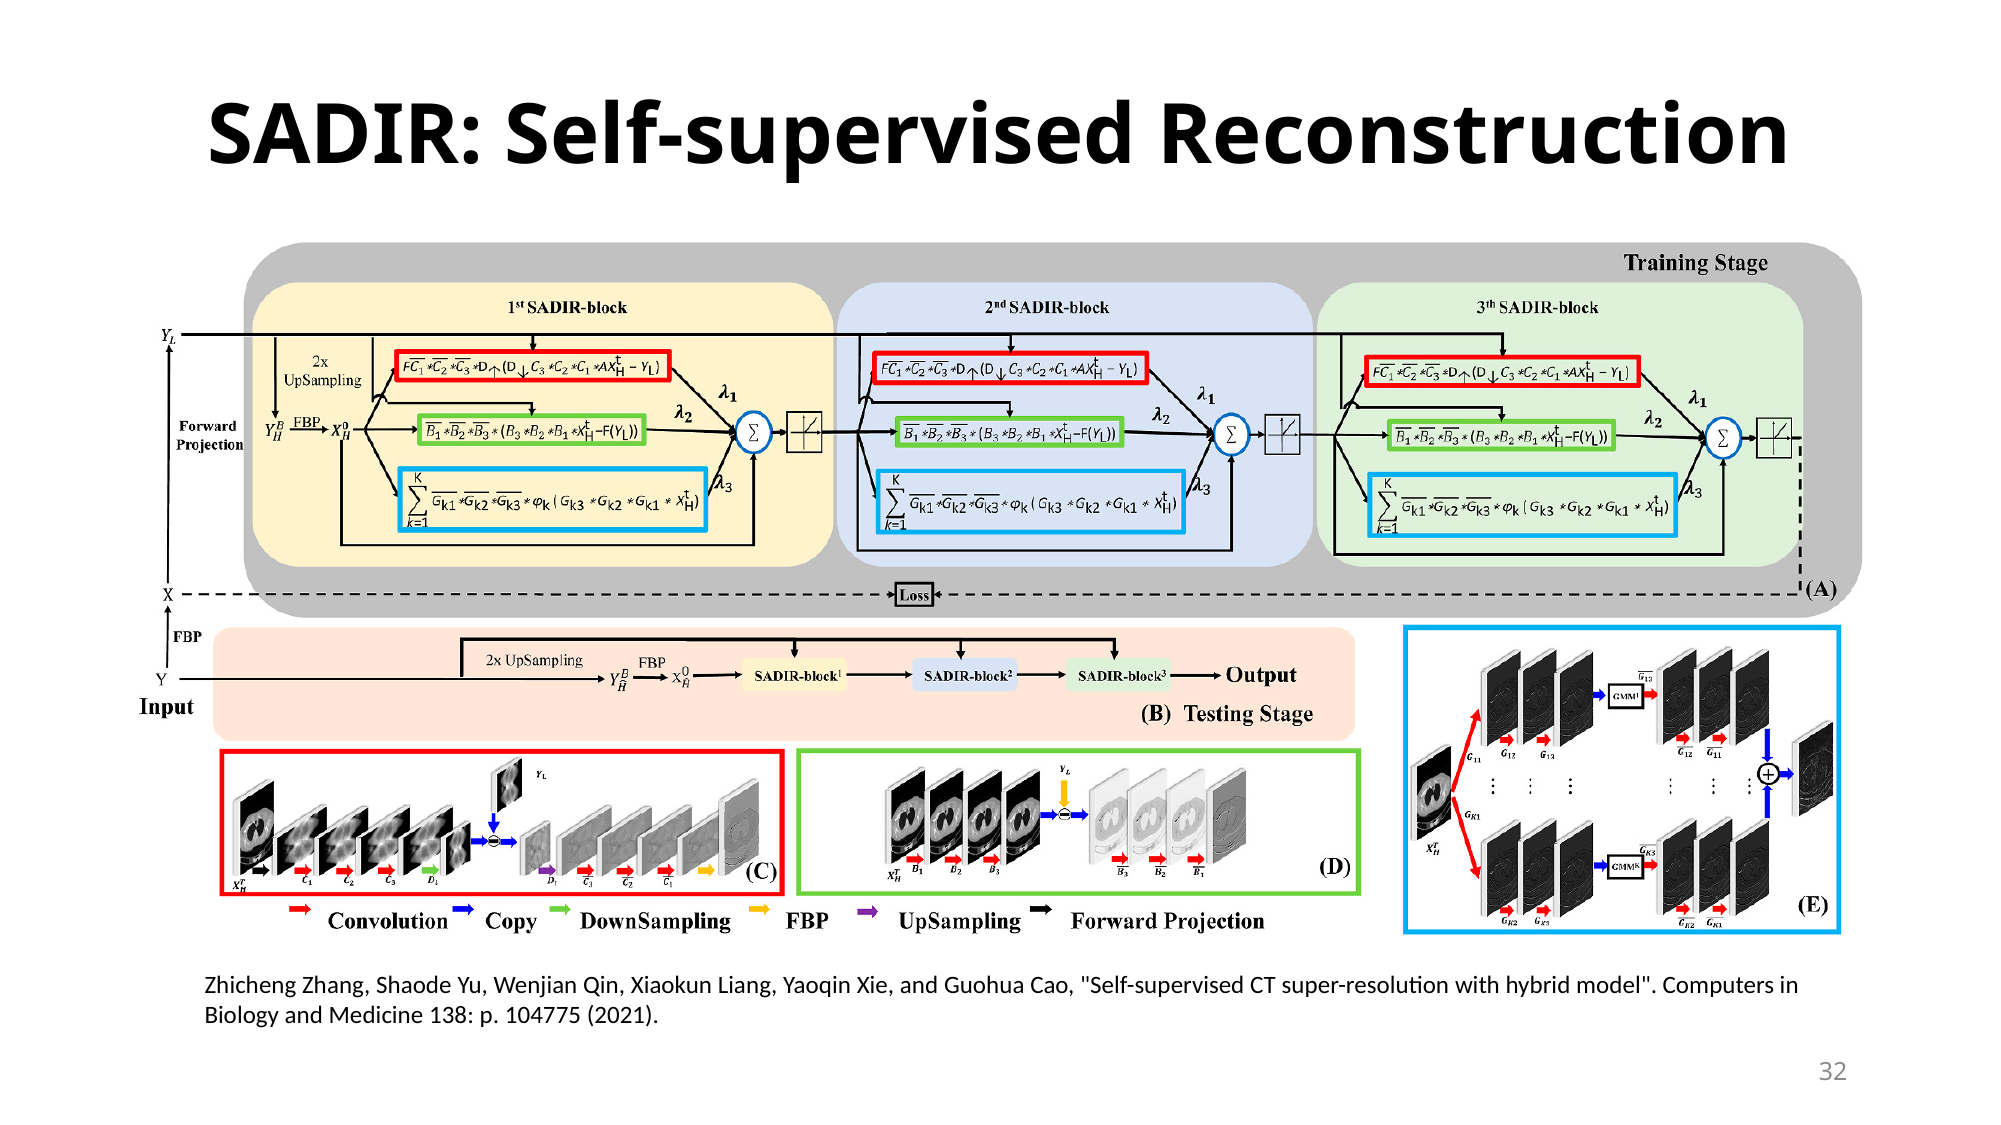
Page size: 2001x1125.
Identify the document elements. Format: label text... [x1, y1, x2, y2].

title SADIR: Self-supervised Reconstruction [137, 59, 1863, 214]
slide_number 32 [1412, 1042, 1863, 1103]
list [137, 240, 1863, 935]
text_box Zhicheng Zhang, Shaode Yu, Wenjian Qin, Xiaokun Liang, Yaoqin Xie, and Guohua Cao, "Self-supervised CT super-resolution with hybrid model". Computers in Biology and Medicine 138: p. 104775 (2021). [189, 961, 1871, 1037]
